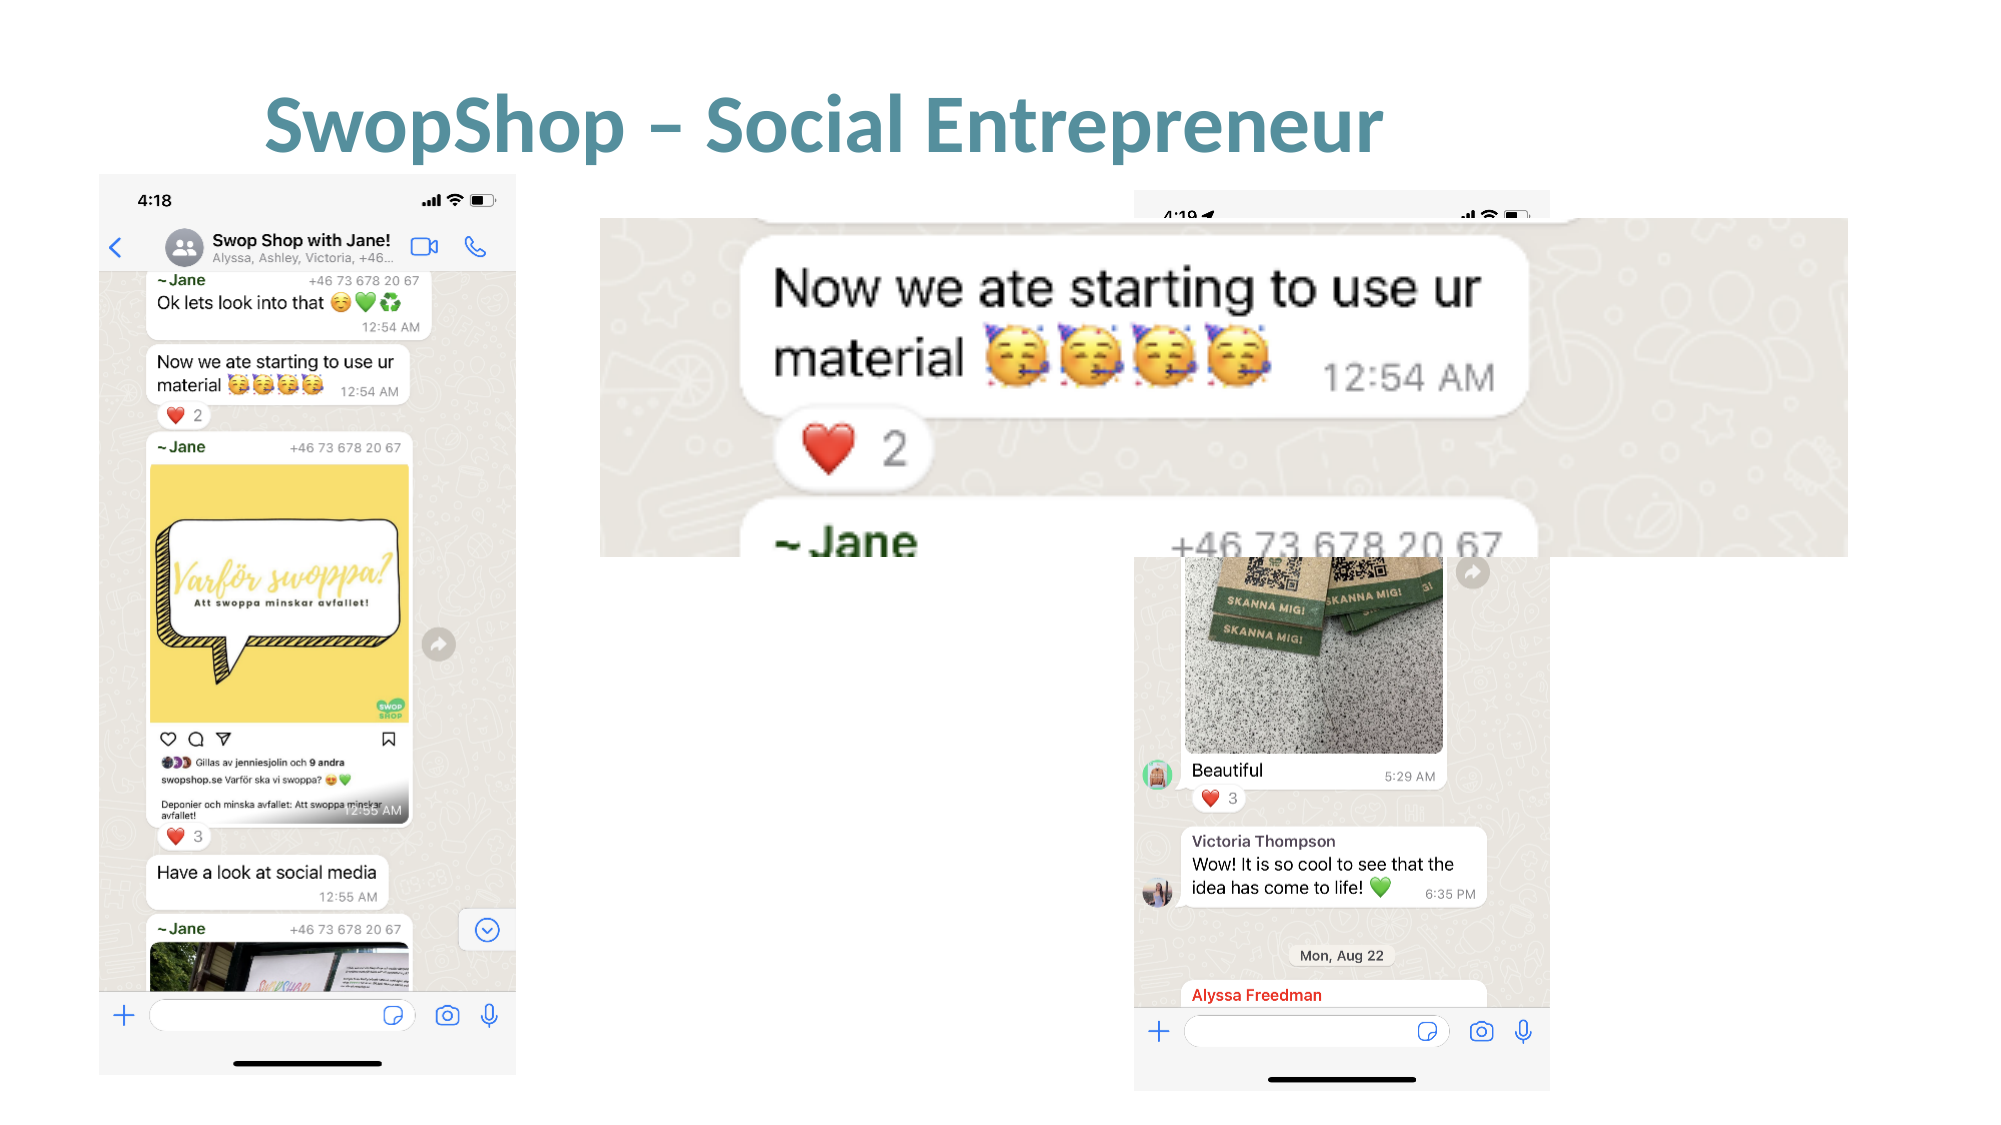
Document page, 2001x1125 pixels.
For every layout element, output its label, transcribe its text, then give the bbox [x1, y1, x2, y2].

picture [99, 174, 516, 1076]
title SwopShop – Social Entrepreneur [99, 24, 1551, 213]
picture [599, 190, 1848, 1092]
